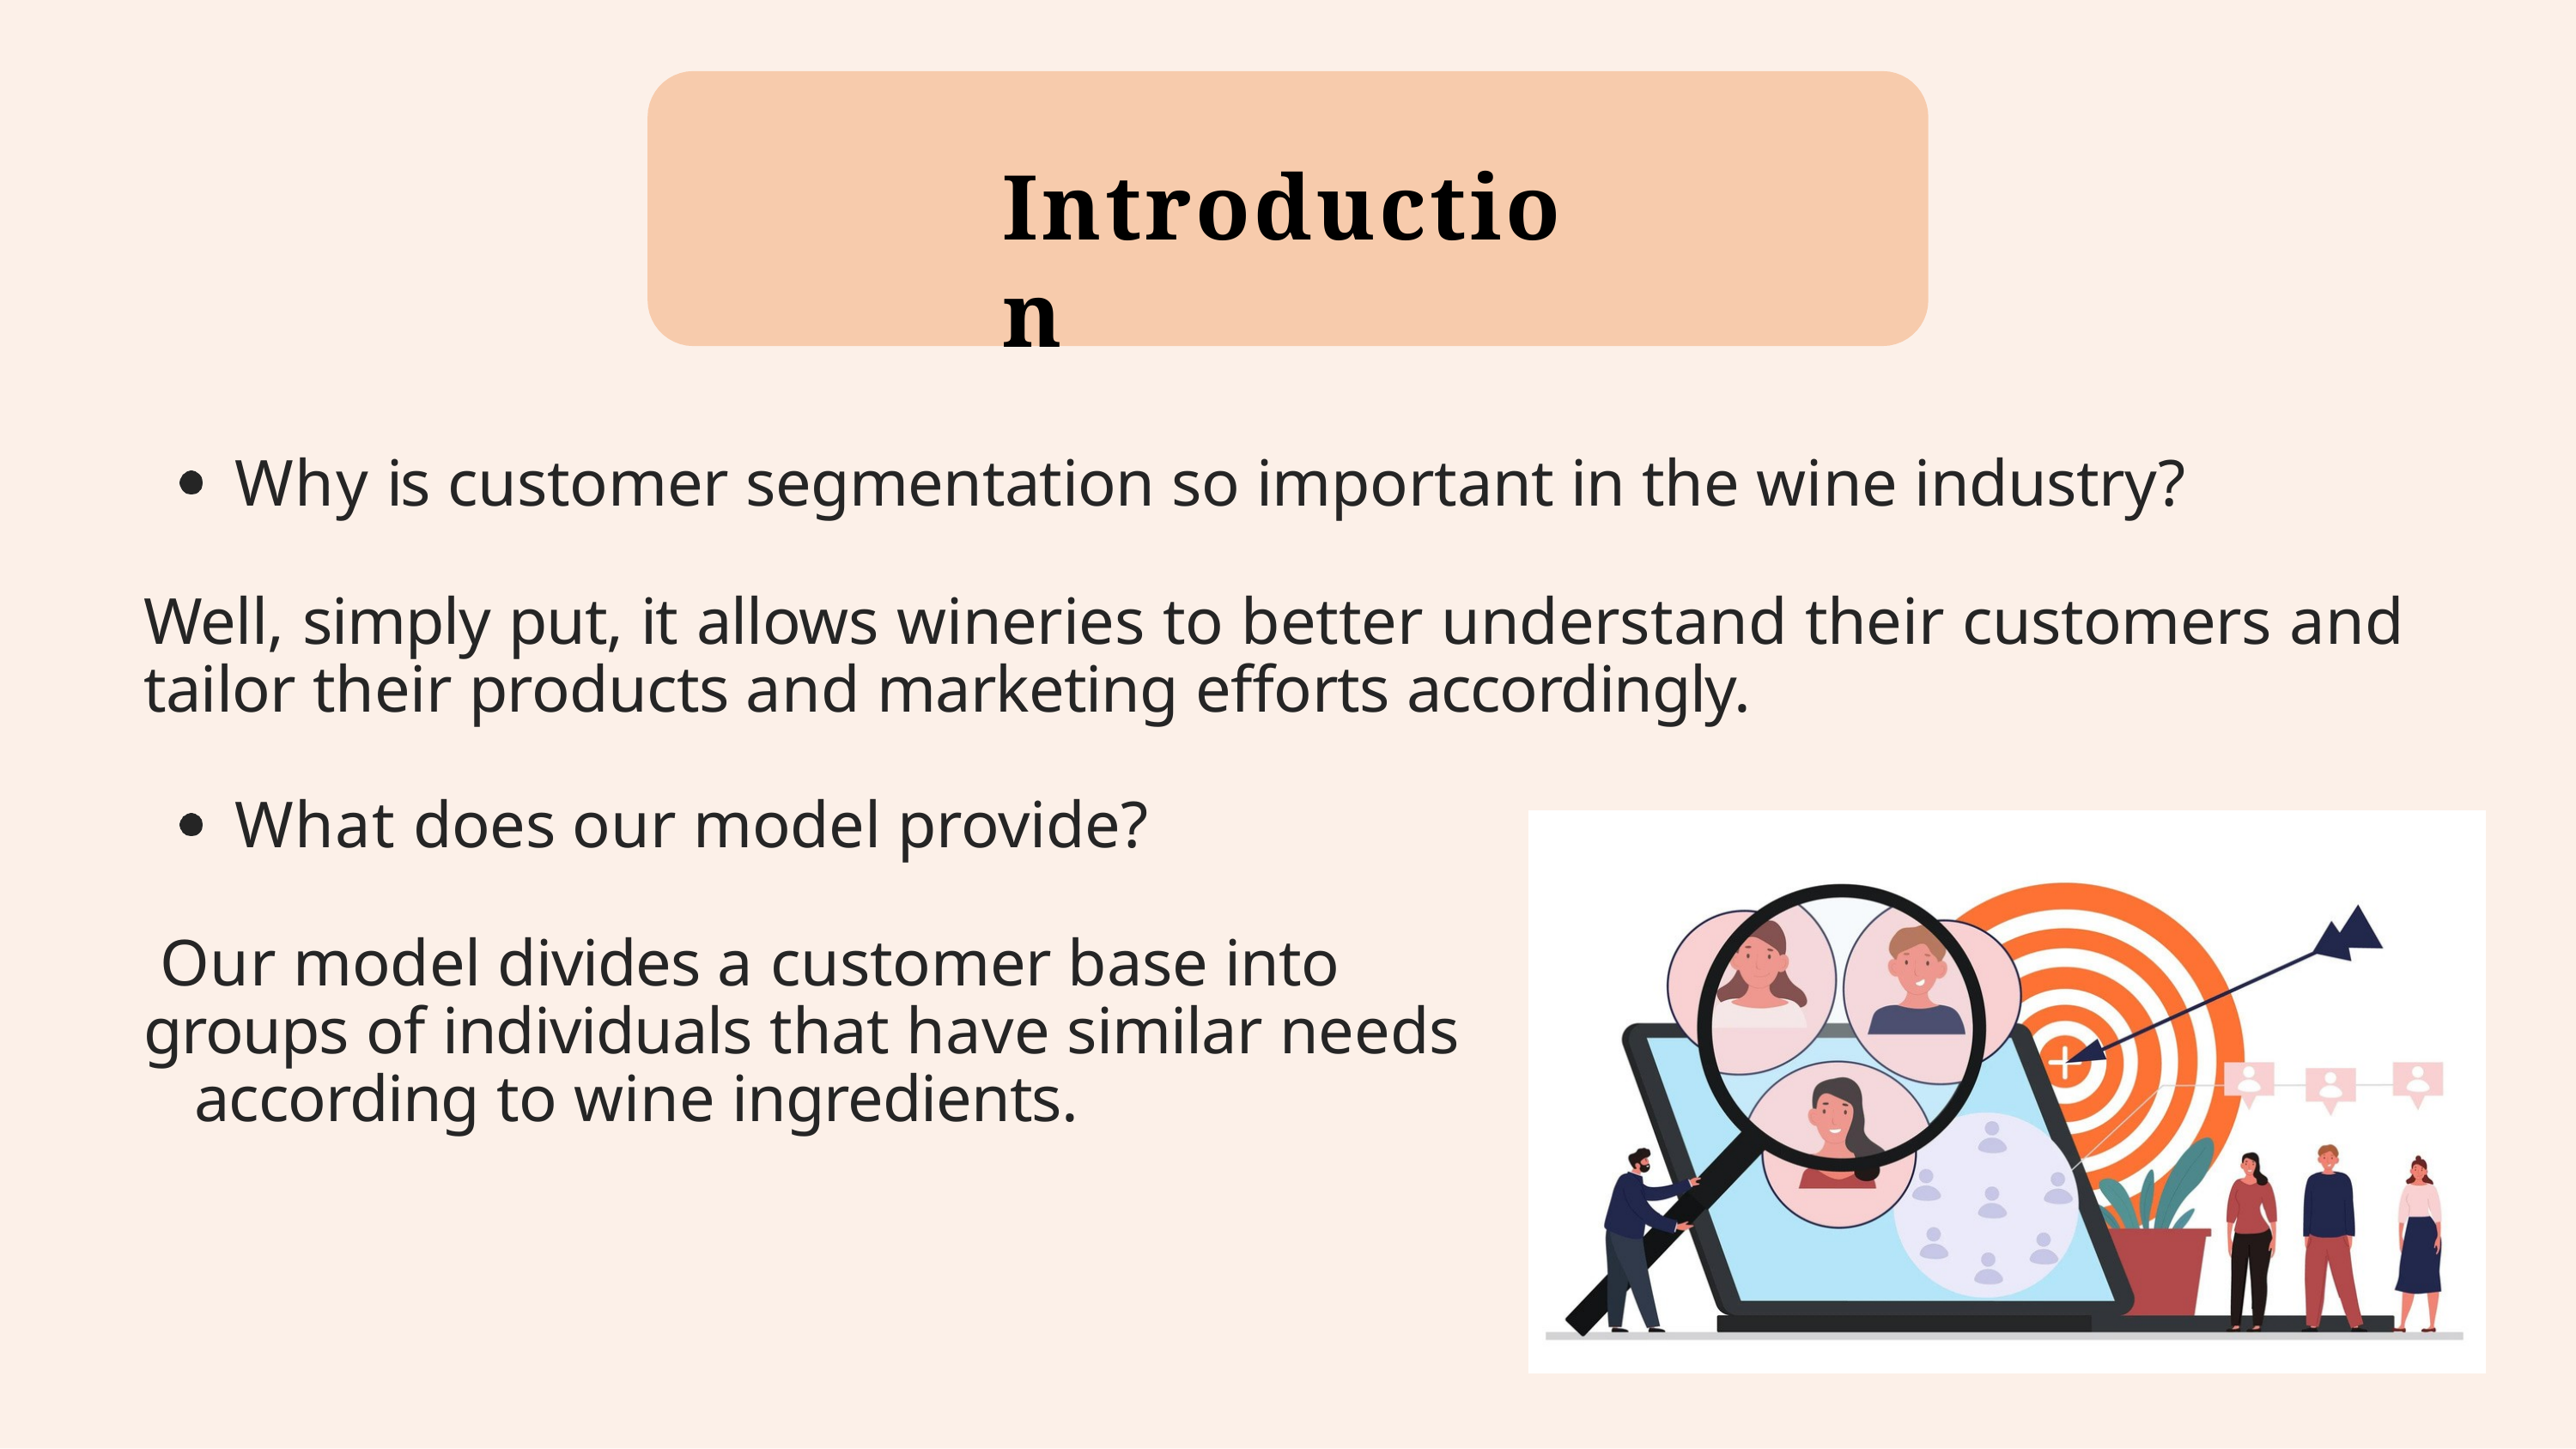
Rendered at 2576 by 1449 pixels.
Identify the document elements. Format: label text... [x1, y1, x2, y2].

picture [179, 470, 203, 494]
picture [179, 813, 203, 837]
text_box [647, 70, 1929, 347]
picture [1528, 810, 2486, 1373]
title Introduction [1000, 149, 1568, 393]
text_box Why is customer segmentation so important in the wine industry? Well, simply put, it allows wineries to better understand their customers and tailor their products and marketing efforts accordingly. What does our model provide? Our model divides a customer base into groups of individuals that have similar needs according to wine ingredients. [142, 440, 2487, 1135]
